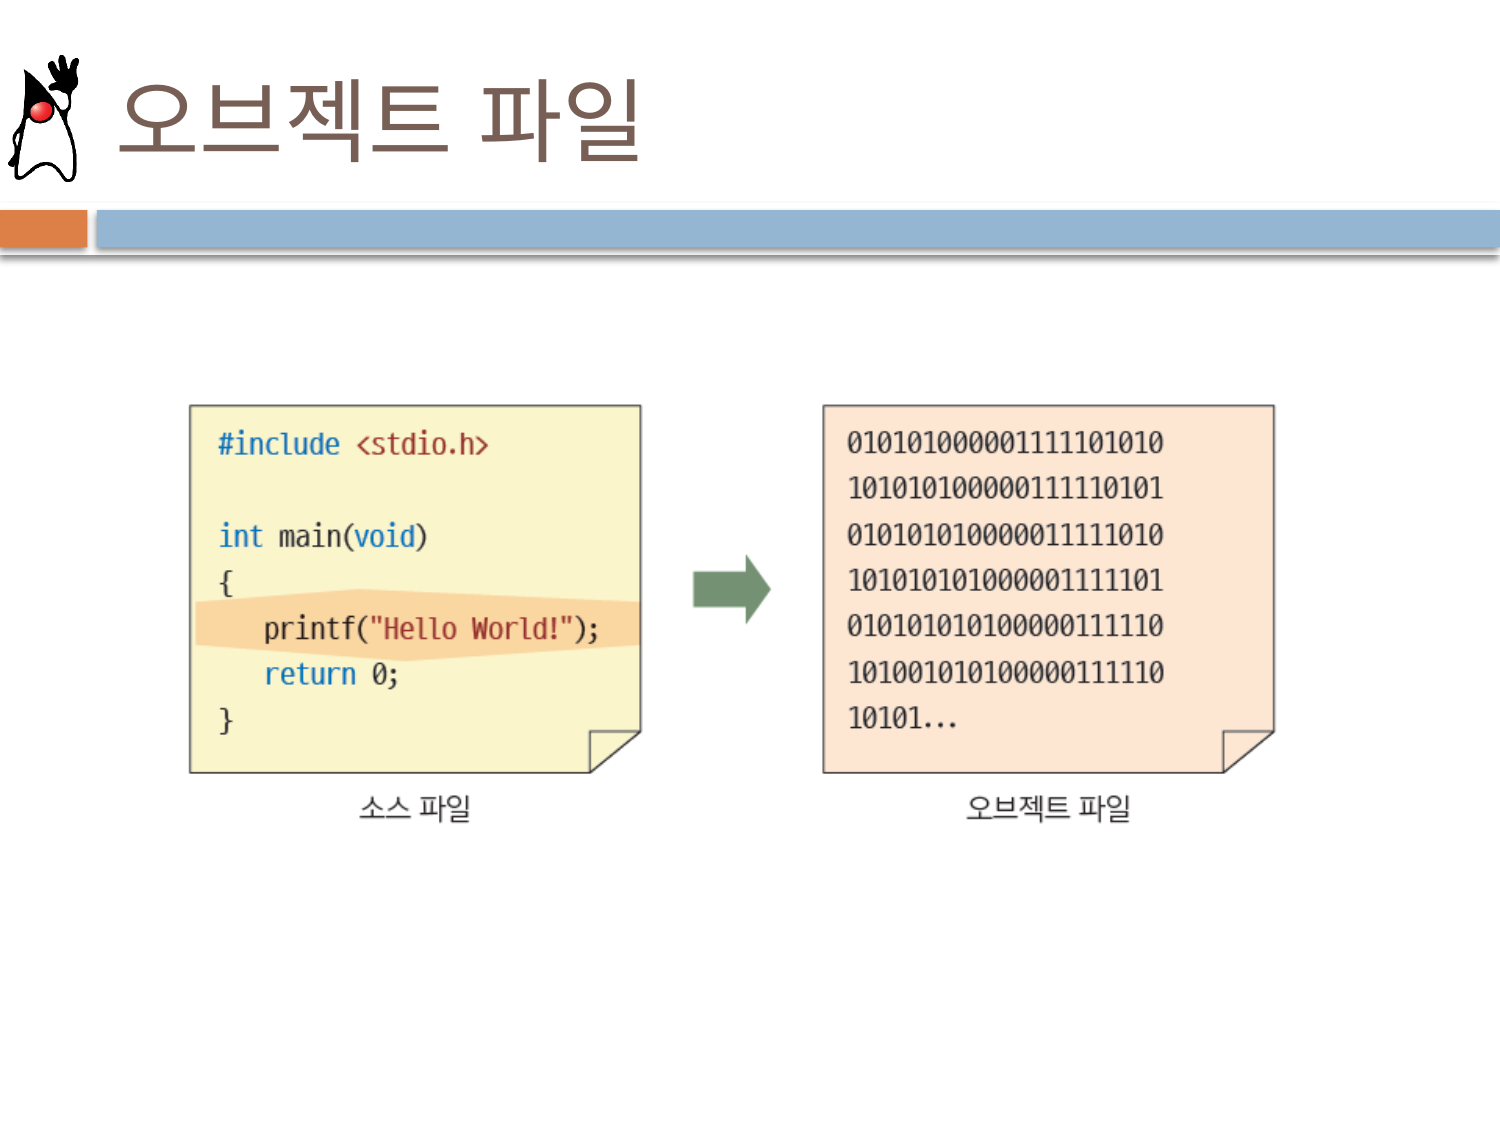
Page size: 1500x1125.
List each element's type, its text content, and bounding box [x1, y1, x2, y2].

picture [8, 55, 79, 182]
title 오브젝트 파일 [100, 37, 1438, 200]
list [158, 347, 1342, 850]
